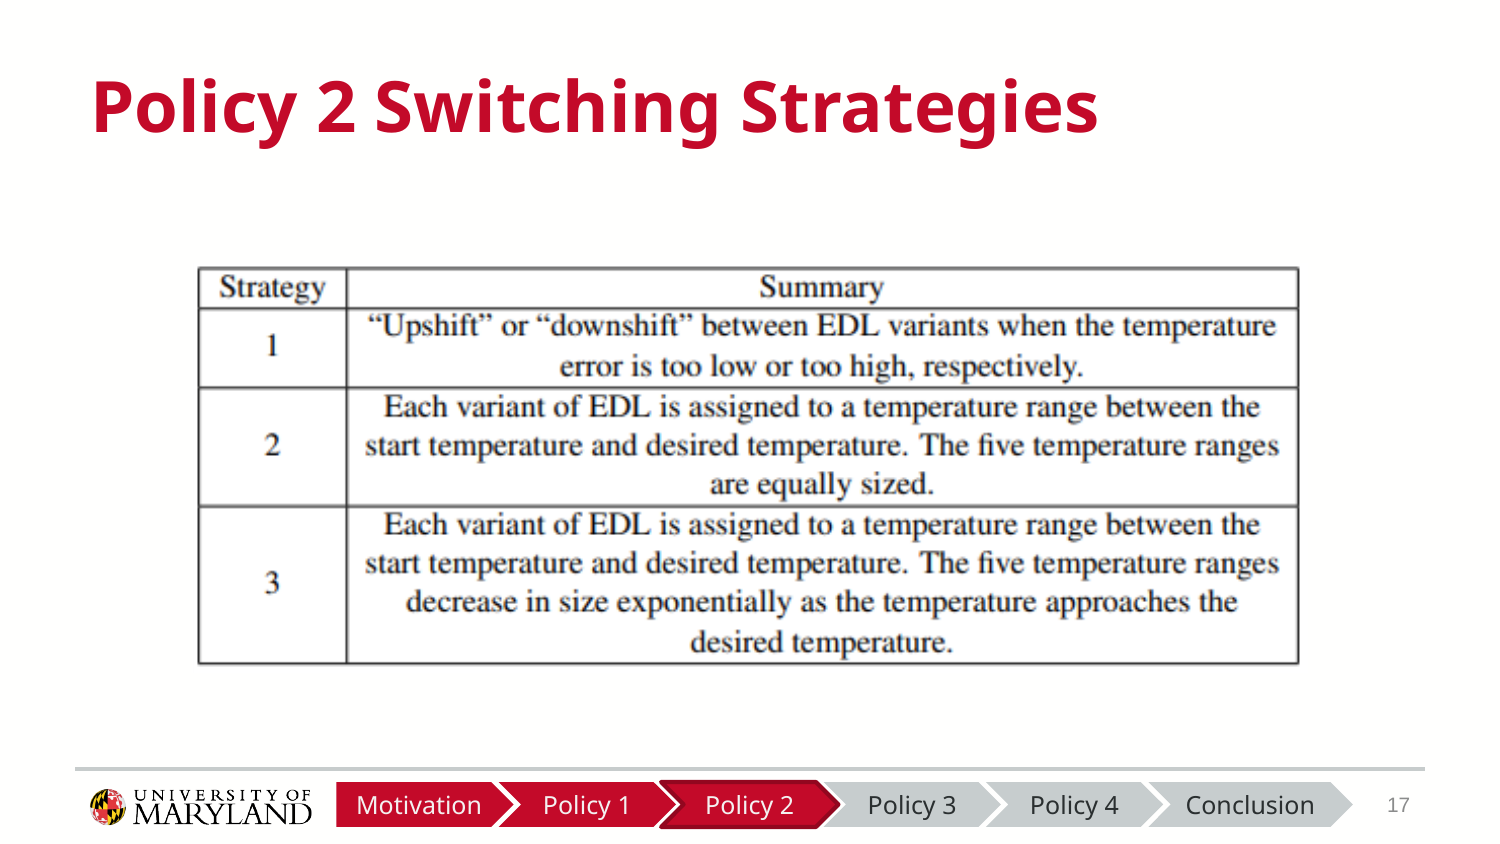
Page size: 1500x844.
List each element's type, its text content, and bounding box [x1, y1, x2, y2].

slide_number 16 [1355, 782, 1425, 827]
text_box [336, 781, 1354, 828]
picture [192, 263, 1308, 673]
title Policy 2 Switching Strategies [75, 33, 1425, 175]
picture [78, 771, 329, 842]
